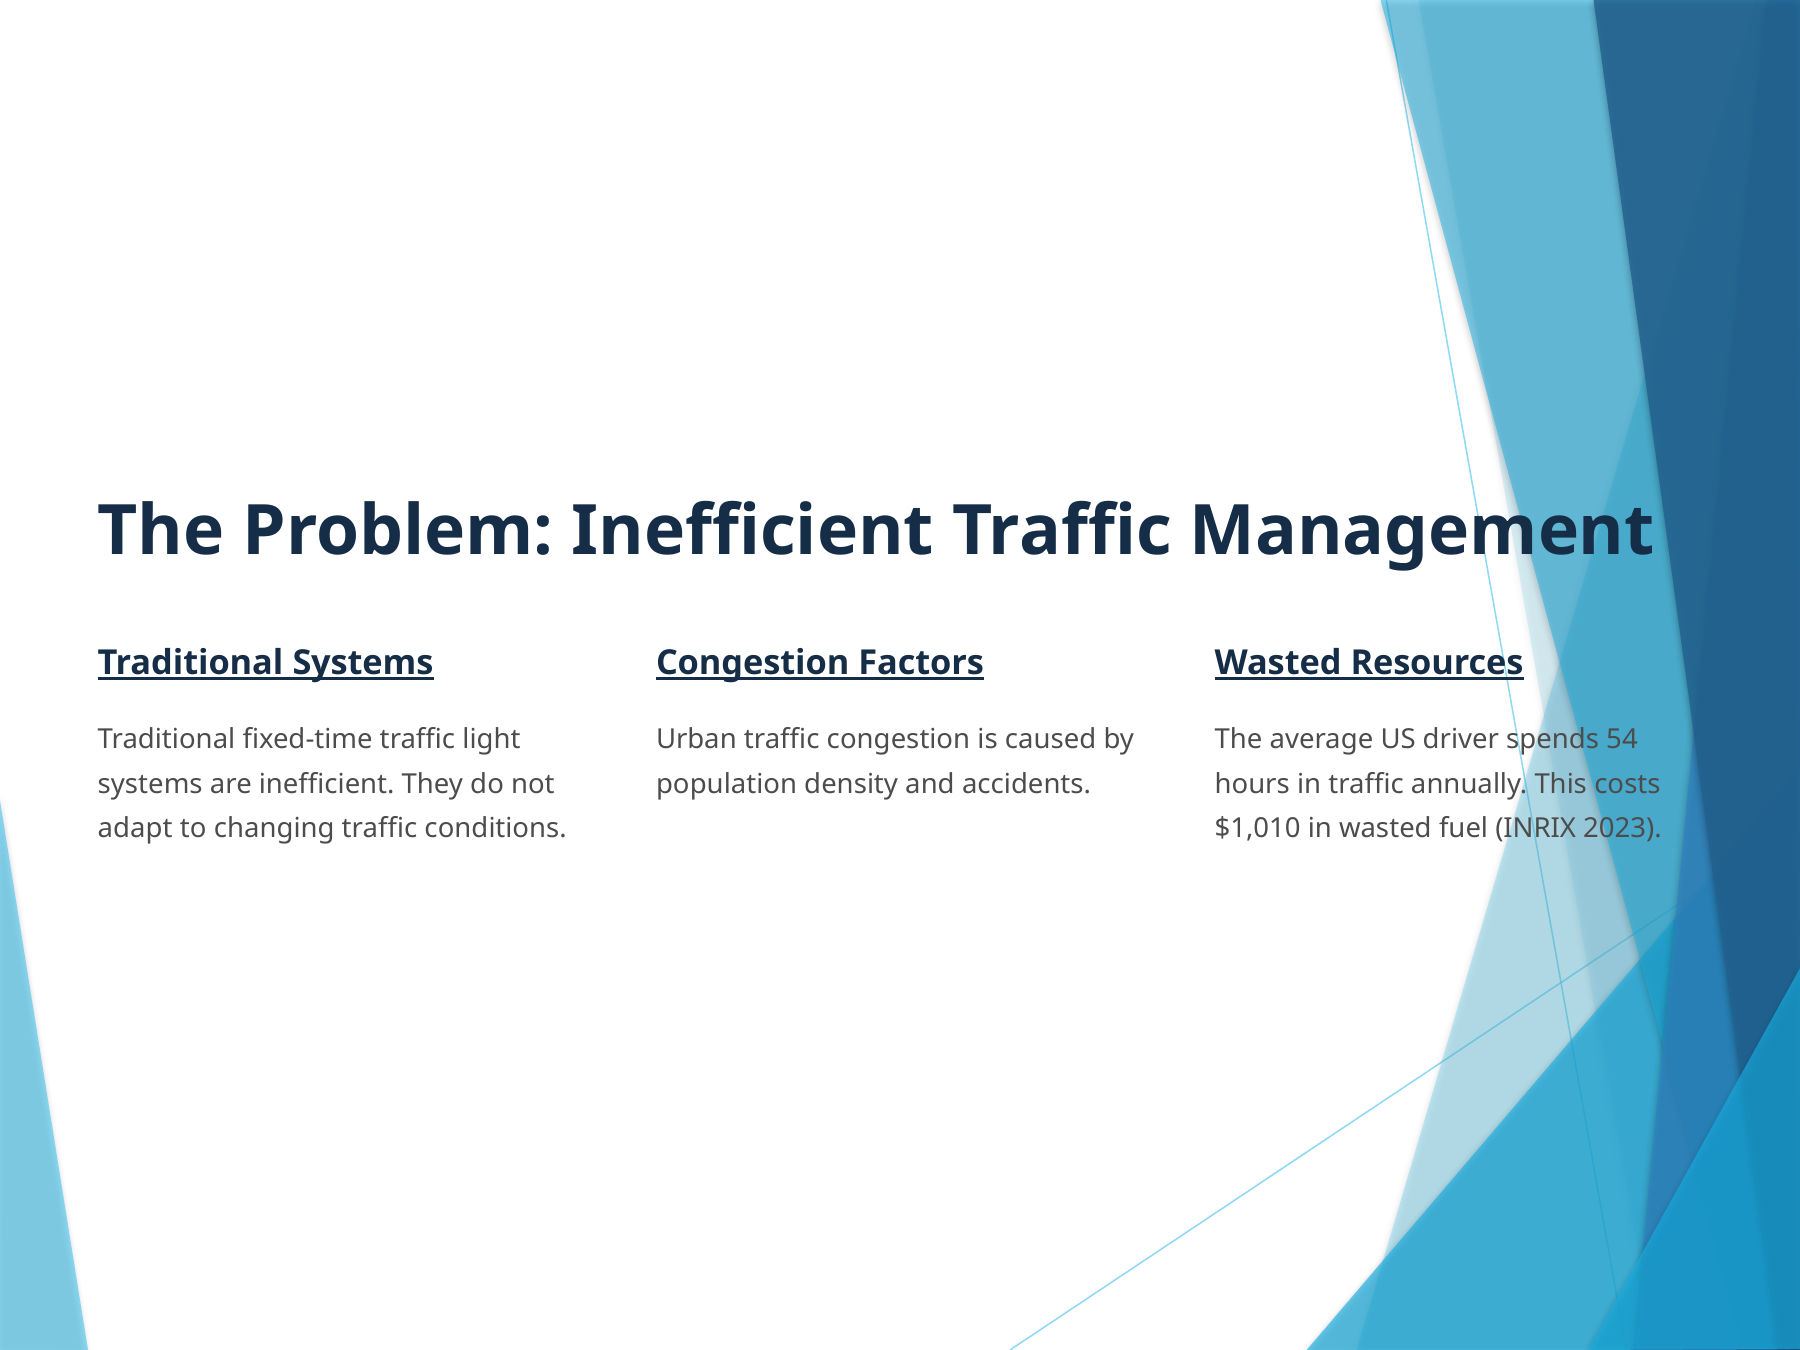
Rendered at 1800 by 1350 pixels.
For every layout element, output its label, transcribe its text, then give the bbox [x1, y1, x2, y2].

text_box Traditional fixed-time traffic light systems are inefficient. They do not adapt to changing traffic conditions. [97, 709, 588, 844]
text_box Congestion Factors [656, 638, 1005, 682]
text_box The average US driver spends 54 hours in traffic annually. This costs $1,010 in wasted fuel (INRIX 2023). [1214, 709, 1704, 844]
text_box The Problem: Inefficient Traffic Management [97, 481, 1404, 569]
text_box Wasted Resources [1214, 638, 1564, 682]
text_box Traditional Systems [97, 638, 447, 682]
text_box Urban traffic congestion is caused by population density and accidents. [656, 709, 1146, 799]
